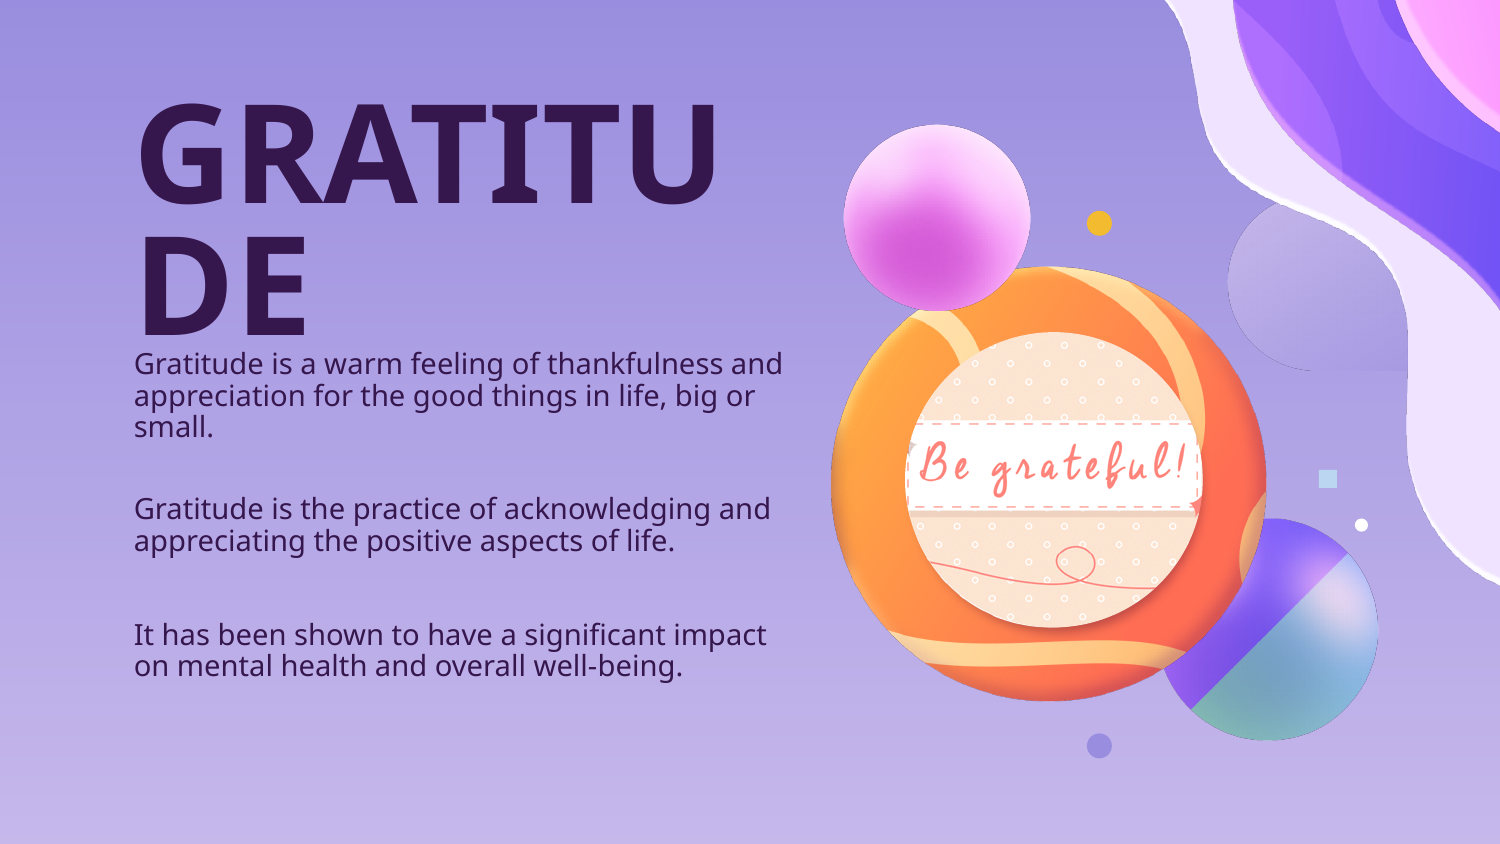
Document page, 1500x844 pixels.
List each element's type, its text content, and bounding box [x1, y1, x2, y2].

picture [826, 0, 1500, 743]
list Gratitude is a warm feeling of thankfulness and appreciation for the good things in life, big or small. Gratitude is the practice of acknowledging and appreciating the positive aspects of life. It has been shown to have a significant impact on mental health and overall well-being. [118, 342, 812, 715]
title GRATITUDE [118, 90, 812, 281]
text_box [146, 281, 226, 334]
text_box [1086, 210, 1369, 759]
text_box [248, 281, 303, 334]
